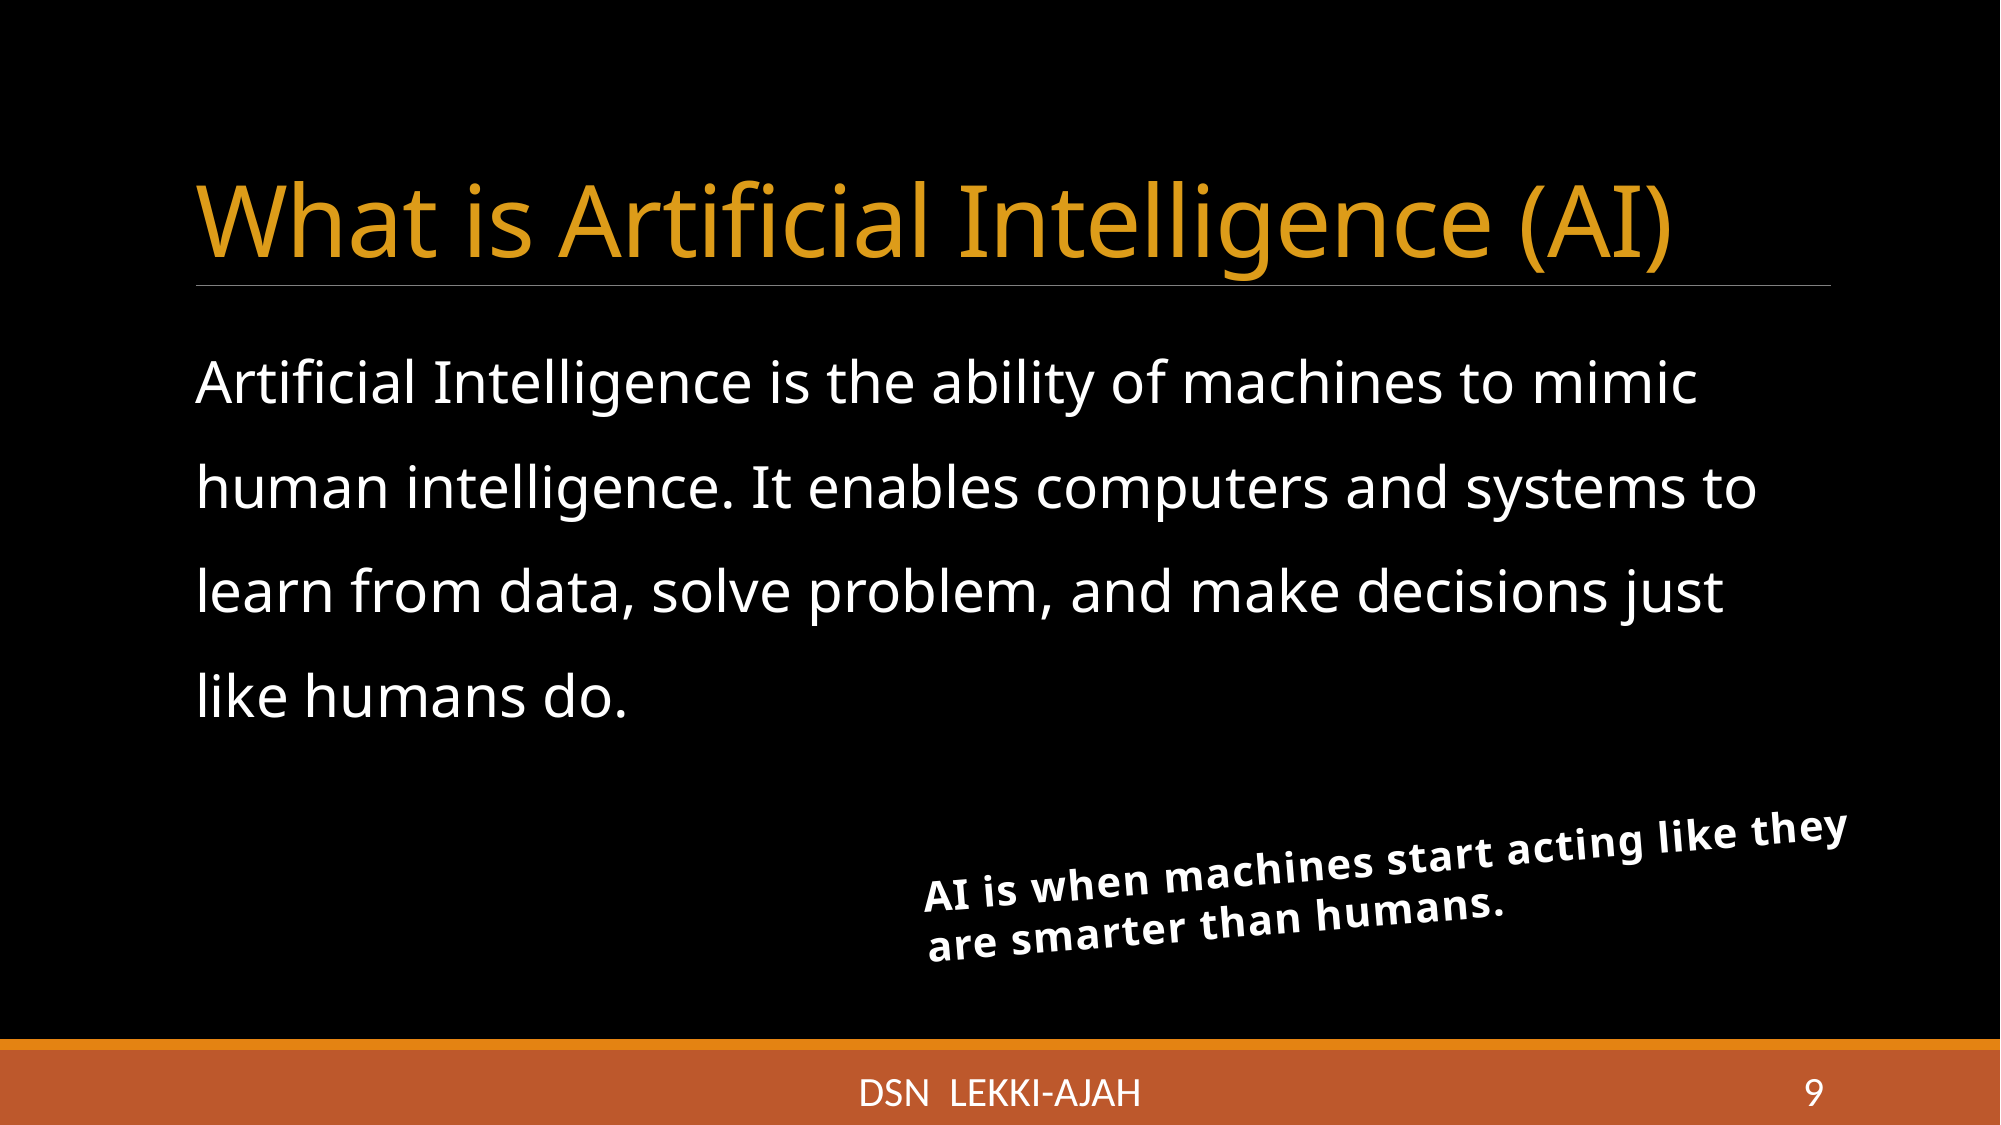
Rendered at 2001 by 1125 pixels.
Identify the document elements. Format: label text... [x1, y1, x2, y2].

text_box AI is when machines start acting like they are smarter than humans. [905, 783, 1912, 980]
slide_number 9 [1624, 1059, 1840, 1120]
footer DSN LEKKI-AJAH [604, 1059, 1396, 1120]
list Artificial Intelligence is the ability of machines to mimic human intelligence. It enables computers and systems to learn from data, solve problem, and make decisions just like humans do. [180, 302, 1830, 963]
title What is Artificial Intelligence (AI) [180, 47, 1830, 285]
